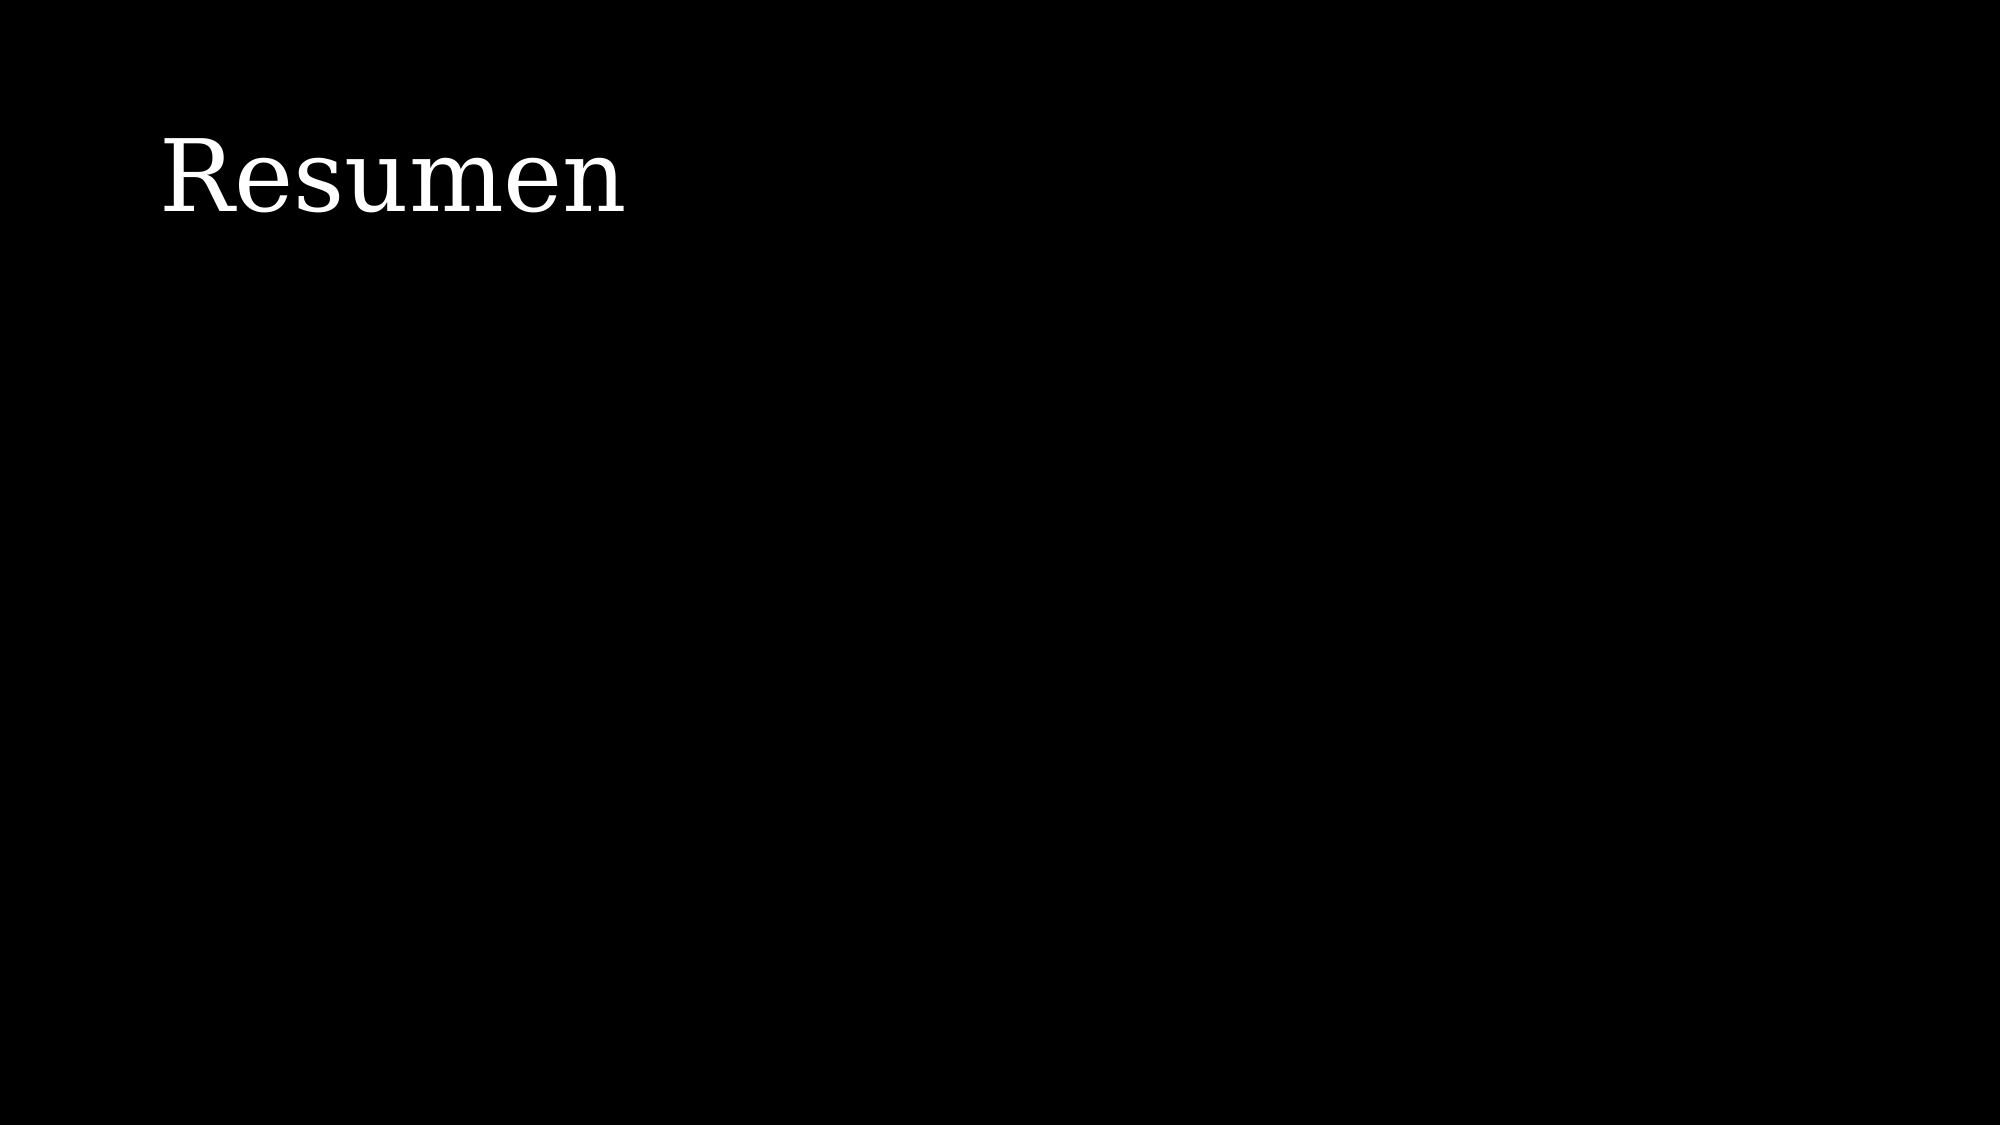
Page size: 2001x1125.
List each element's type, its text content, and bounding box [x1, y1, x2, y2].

text_box Resumen [144, 104, 1145, 240]
